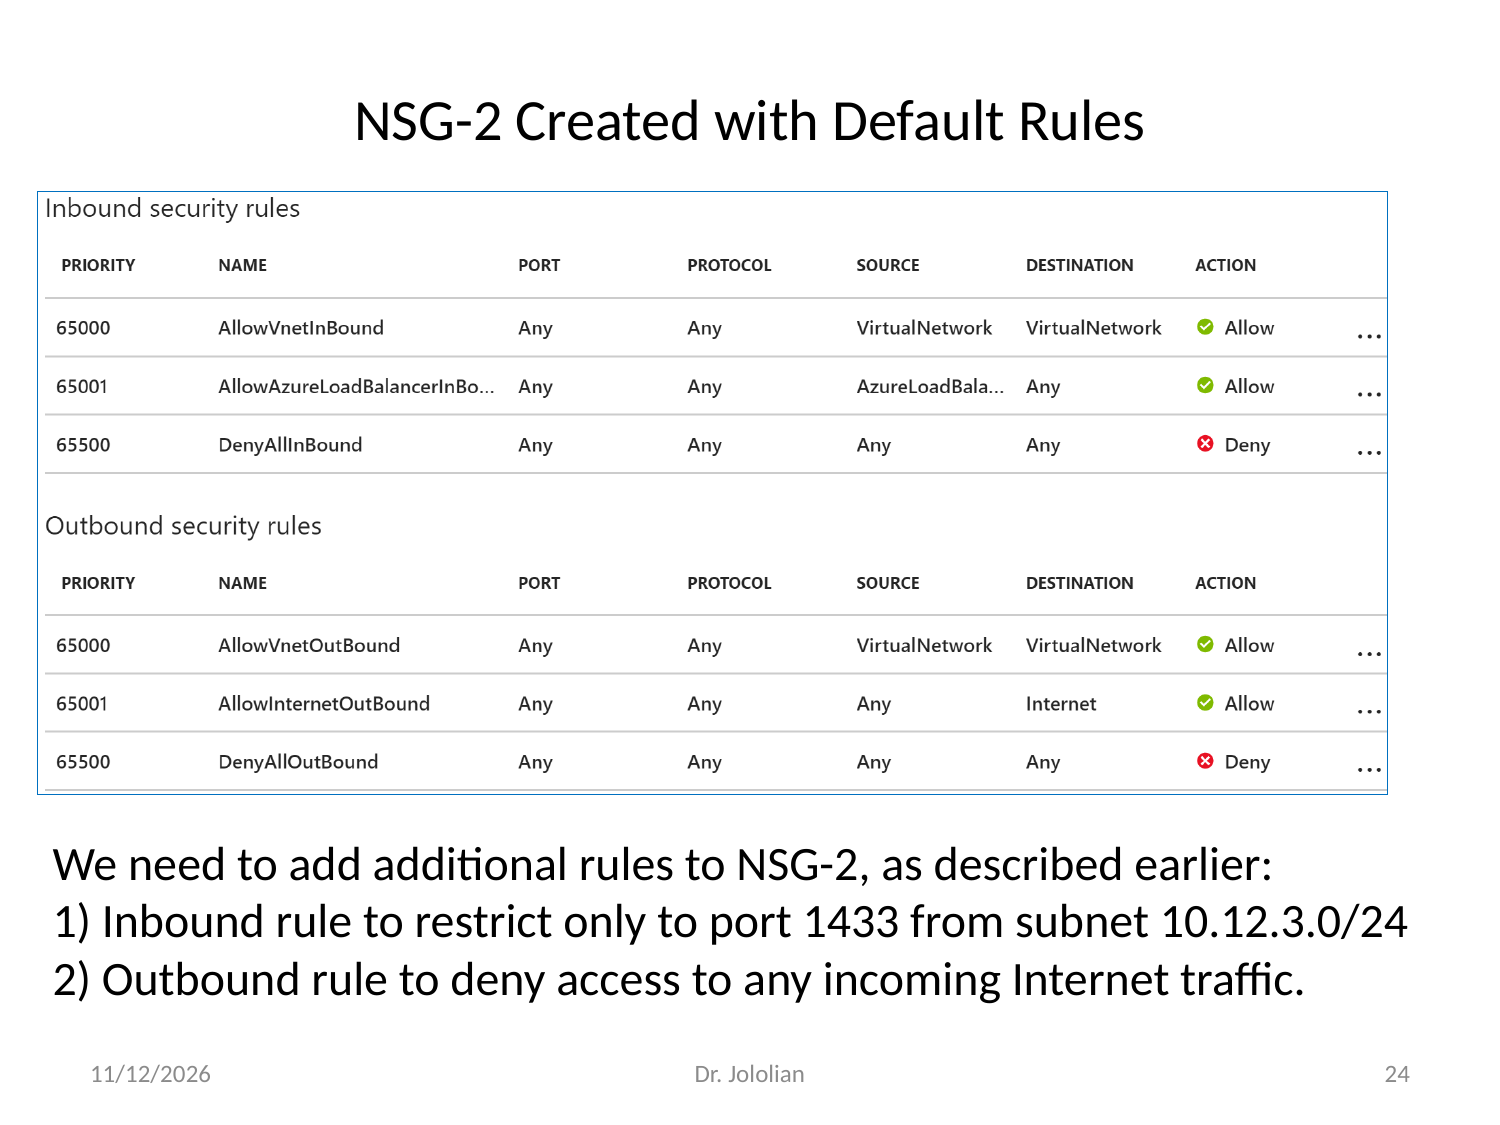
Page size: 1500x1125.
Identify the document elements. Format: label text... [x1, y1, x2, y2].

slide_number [75, 1042, 425, 1103]
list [37, 191, 1388, 795]
title We need to add additional rules to NSG-2, as described earlier: 1) Inbound rule to restrict only to port 1433 from subnet 10.12.3.0/24 2) Outbound rule to deny access to any incoming Internet traffic. [37, 812, 1475, 1025]
text_box NSG-2 Created with Default Rules [339, 75, 1161, 160]
slide_number 24 [1074, 1042, 1425, 1103]
footer Dr. Jololian [512, 1042, 988, 1103]
